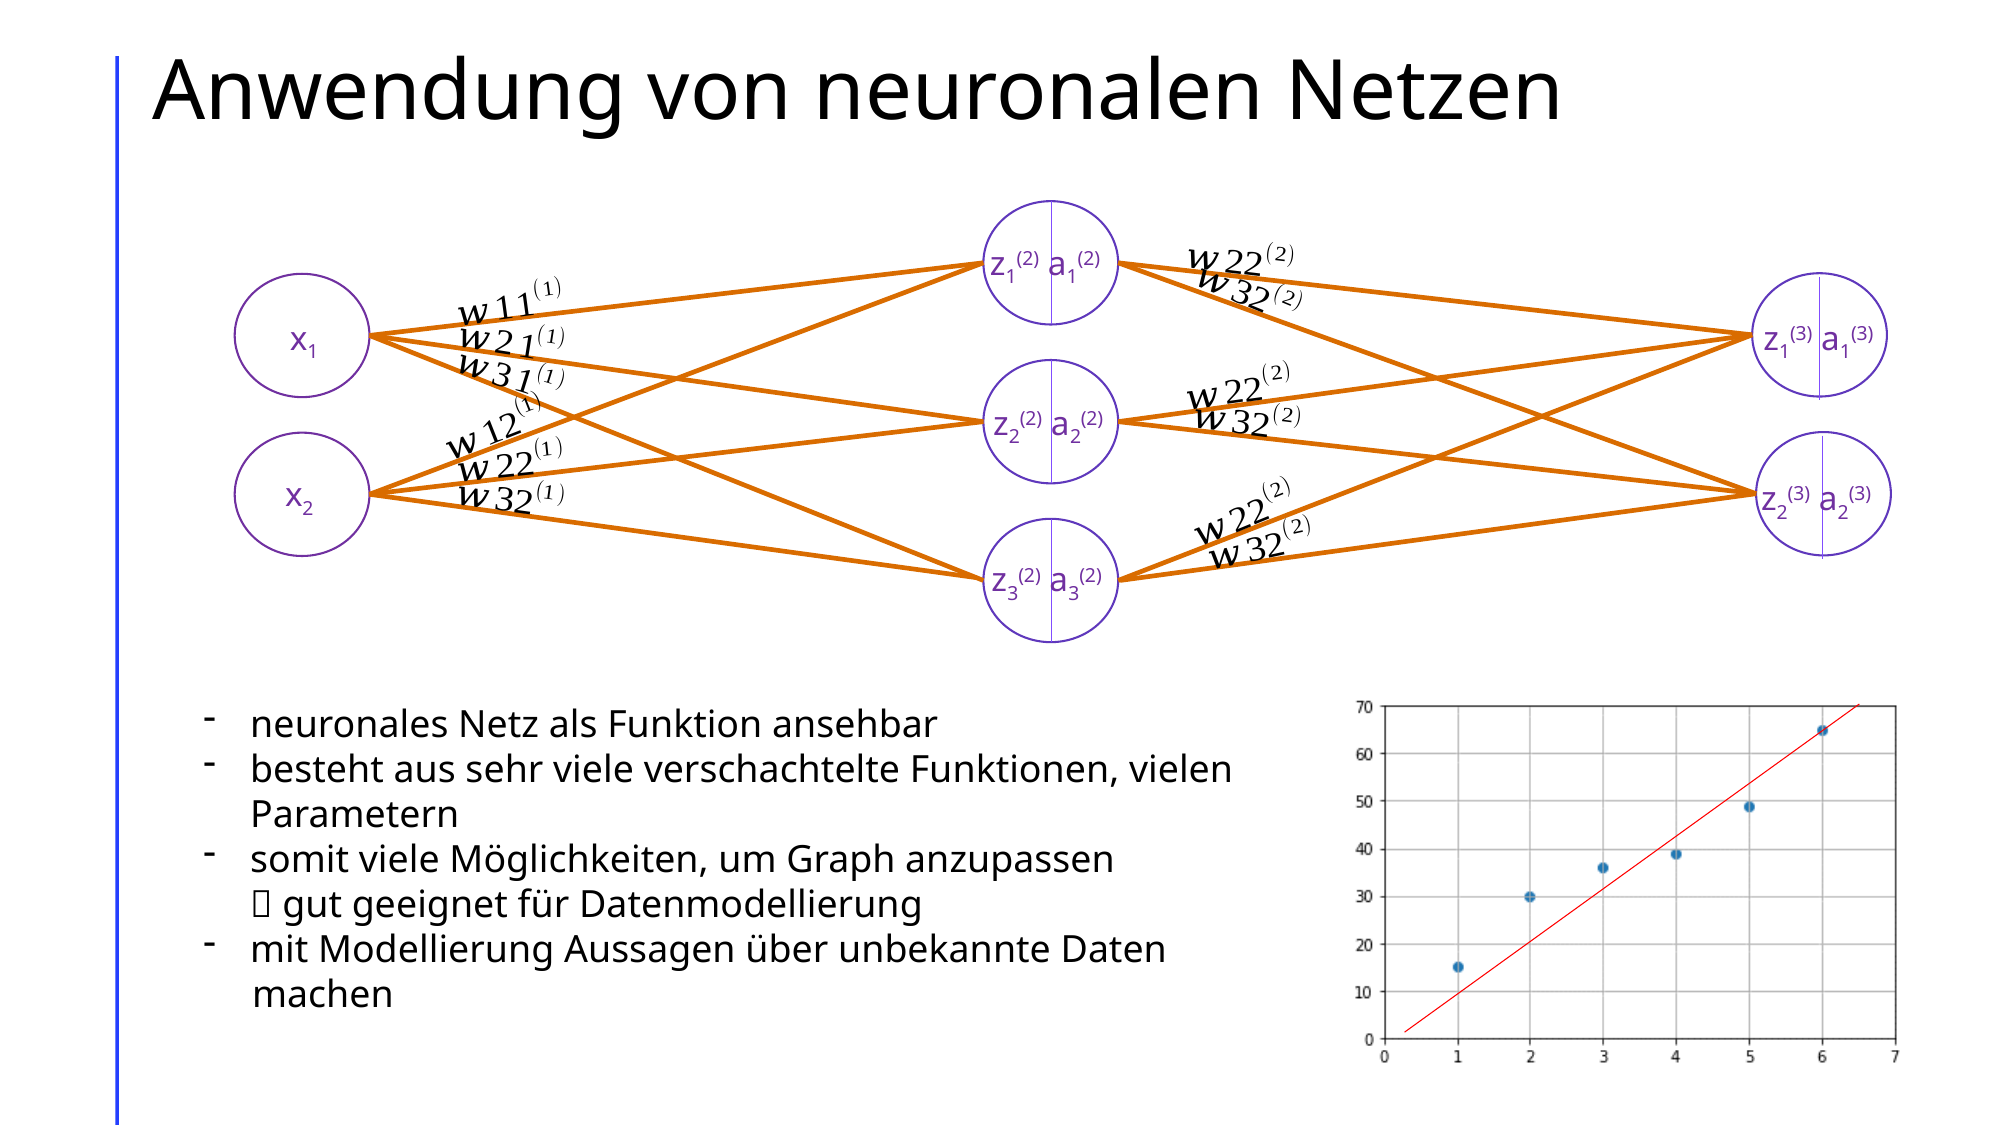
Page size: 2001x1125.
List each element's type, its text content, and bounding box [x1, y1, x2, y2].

title Anwendung von neuronalen Netzen [137, 0, 1863, 202]
text_box neuronales Netz als Funktion ansehbar besteht aus sehr viele verschachtelte Funktionen, vielen Parametern somit viele Möglichkeiten, um Graph anzupassen  gut geeignet für Datenmodellierung mit Modellierung Aussagen über unbekannte Daten machen [188, 692, 1259, 1022]
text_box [234, 201, 1905, 643]
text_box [1349, 688, 1933, 1068]
